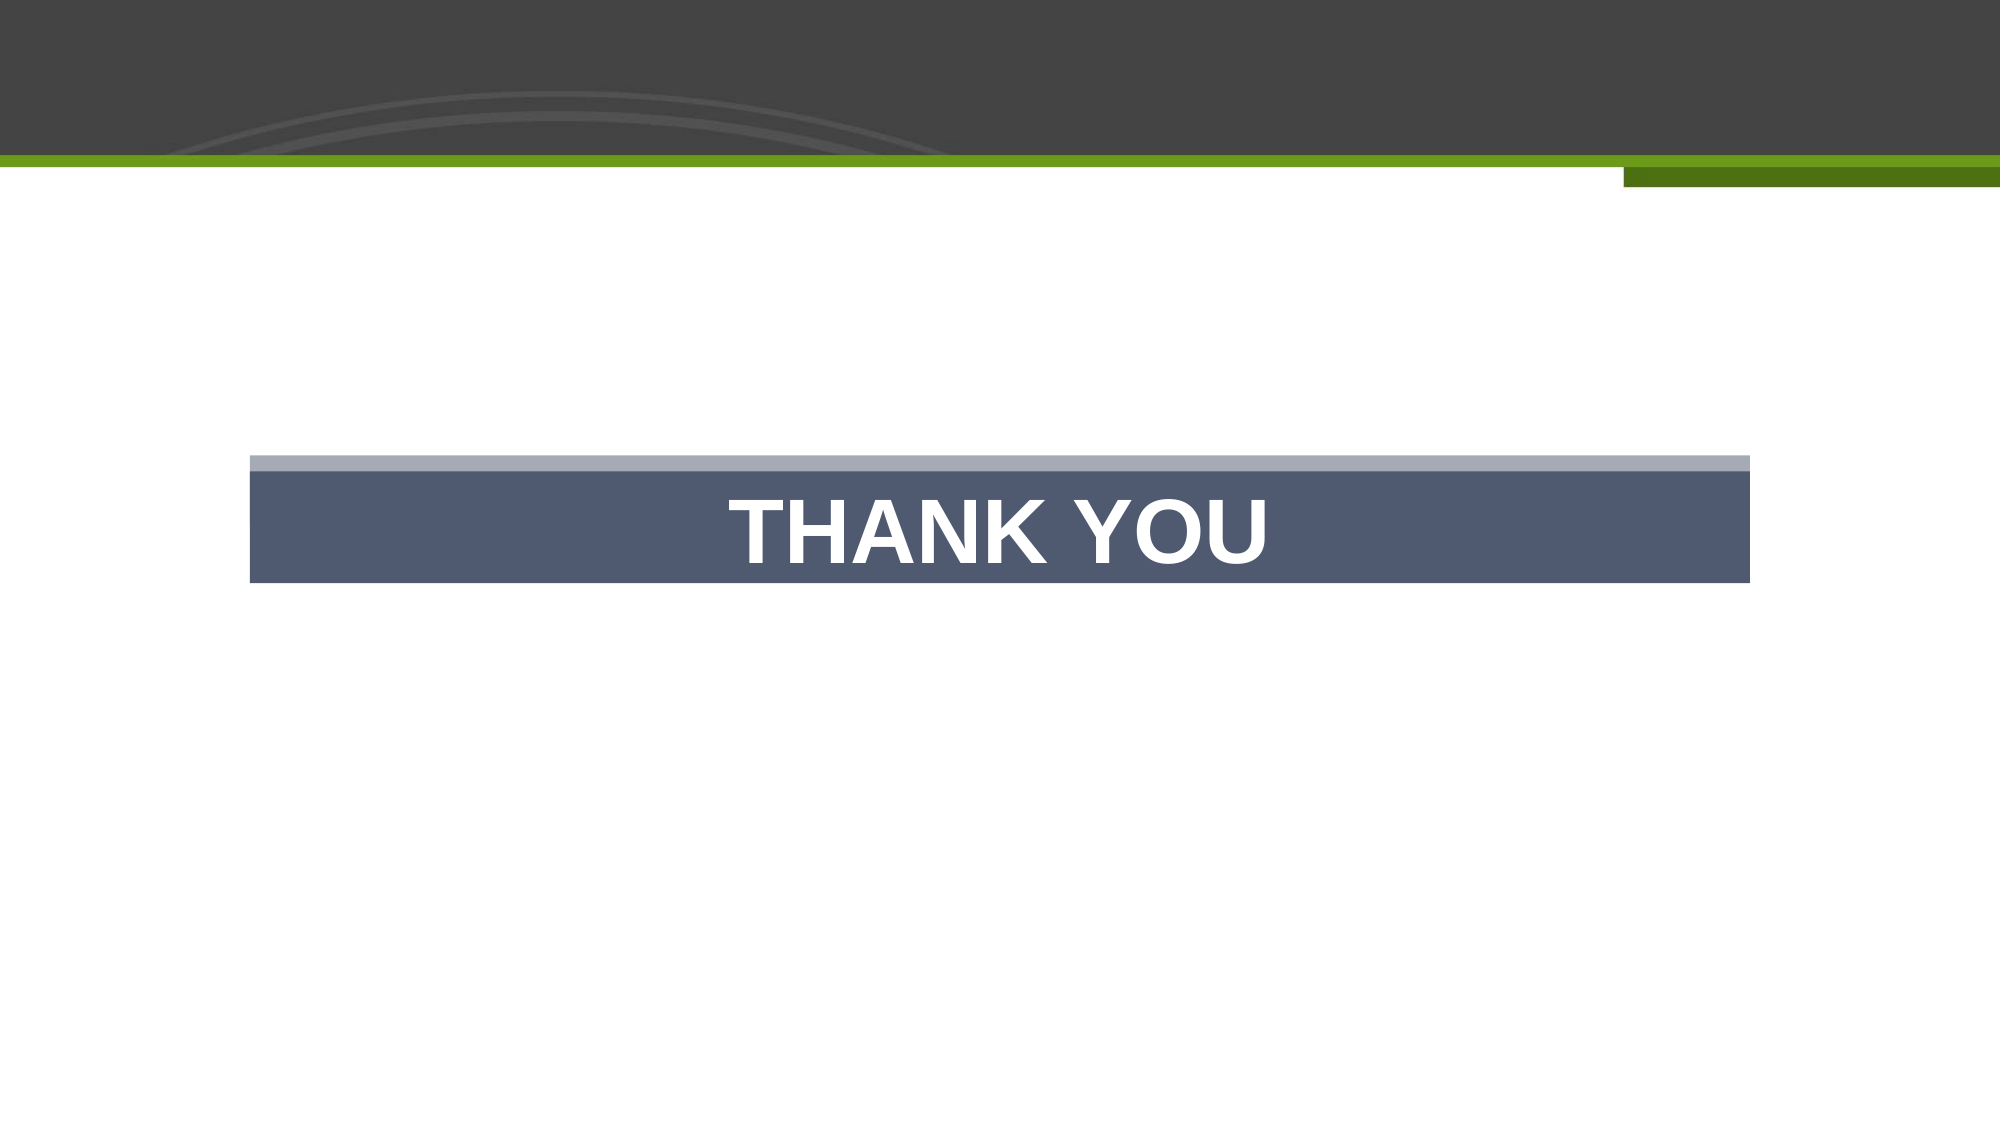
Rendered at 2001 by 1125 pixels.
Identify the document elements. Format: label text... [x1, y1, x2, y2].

text_box THANK YOU [249, 471, 1750, 584]
picture [0, 0, 2000, 1125]
